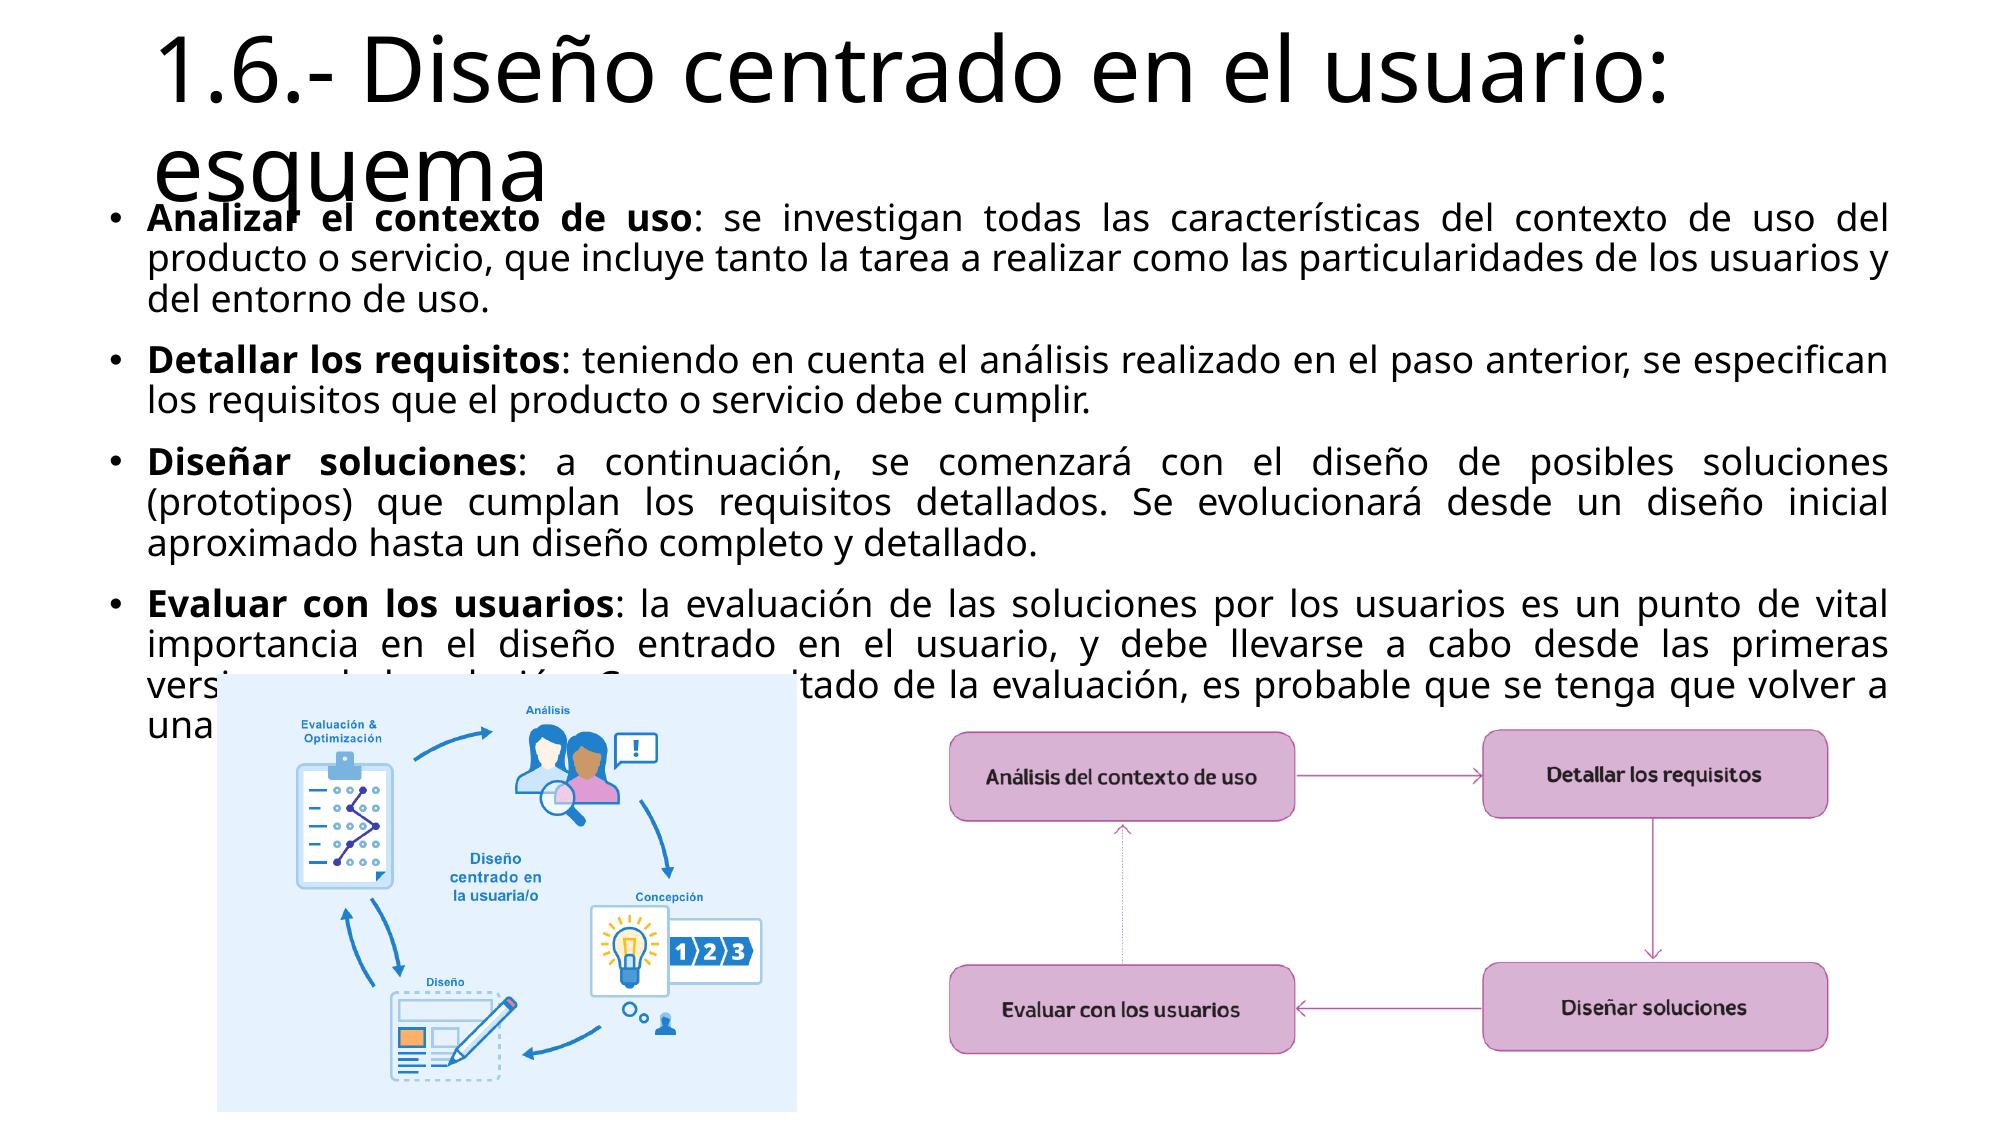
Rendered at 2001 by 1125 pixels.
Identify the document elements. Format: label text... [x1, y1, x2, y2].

picture [937, 714, 1845, 1075]
title 1.6.- Diseño centrado en el usuario: esquema [137, 13, 1863, 191]
list Analizar el contexto de uso: se investigan todas las características del contexto de uso del producto o servicio, que incluye tanto la tarea a realizar como las particularidades de los usuarios y del entorno de uso. Detallar los requisitos: teniendo en cuenta el análisis realizado en el paso anterior, se especifican los requisitos que el producto o servicio debe cumplir. Diseñar soluciones: a continuación, se comenzará con el diseño de posibles soluciones (prototipos) que cumplan los requisitos detallados. Se evolucionará desde un diseño inicial aproximado hasta un diseño completo y detallado. Evaluar con los usuarios: la evaluación de las soluciones por los usuarios es un punto de vital importancia en el diseño entrado en el usuario, y debe llevarse a cabo desde las primeras versiones de la solución. Como resultado de la evaluación, es probable que se tenga que volver a una etapa anterior del proceso. [94, 191, 1906, 715]
picture [217, 673, 798, 1112]
